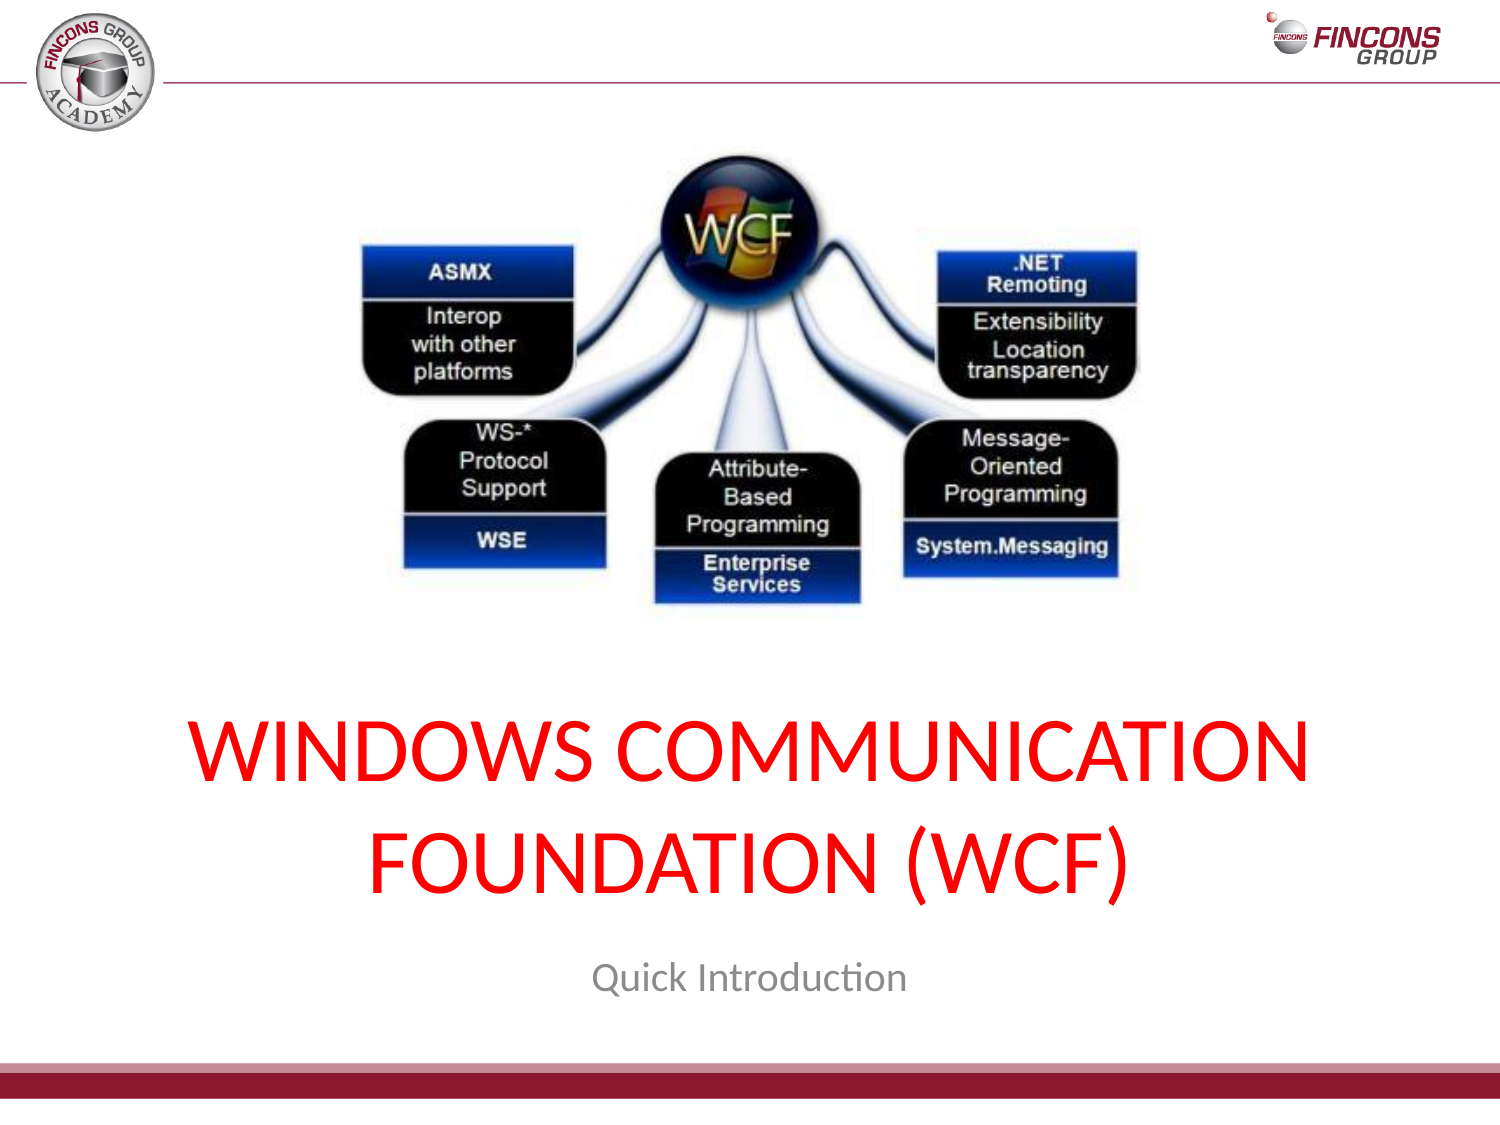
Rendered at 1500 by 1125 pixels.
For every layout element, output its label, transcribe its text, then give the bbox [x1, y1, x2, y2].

picture [0, 0, 1500, 1125]
title Windows Communication Foundation (WCF) [99, 681, 1401, 920]
subtitle Quick Introduction [99, 941, 1401, 1036]
